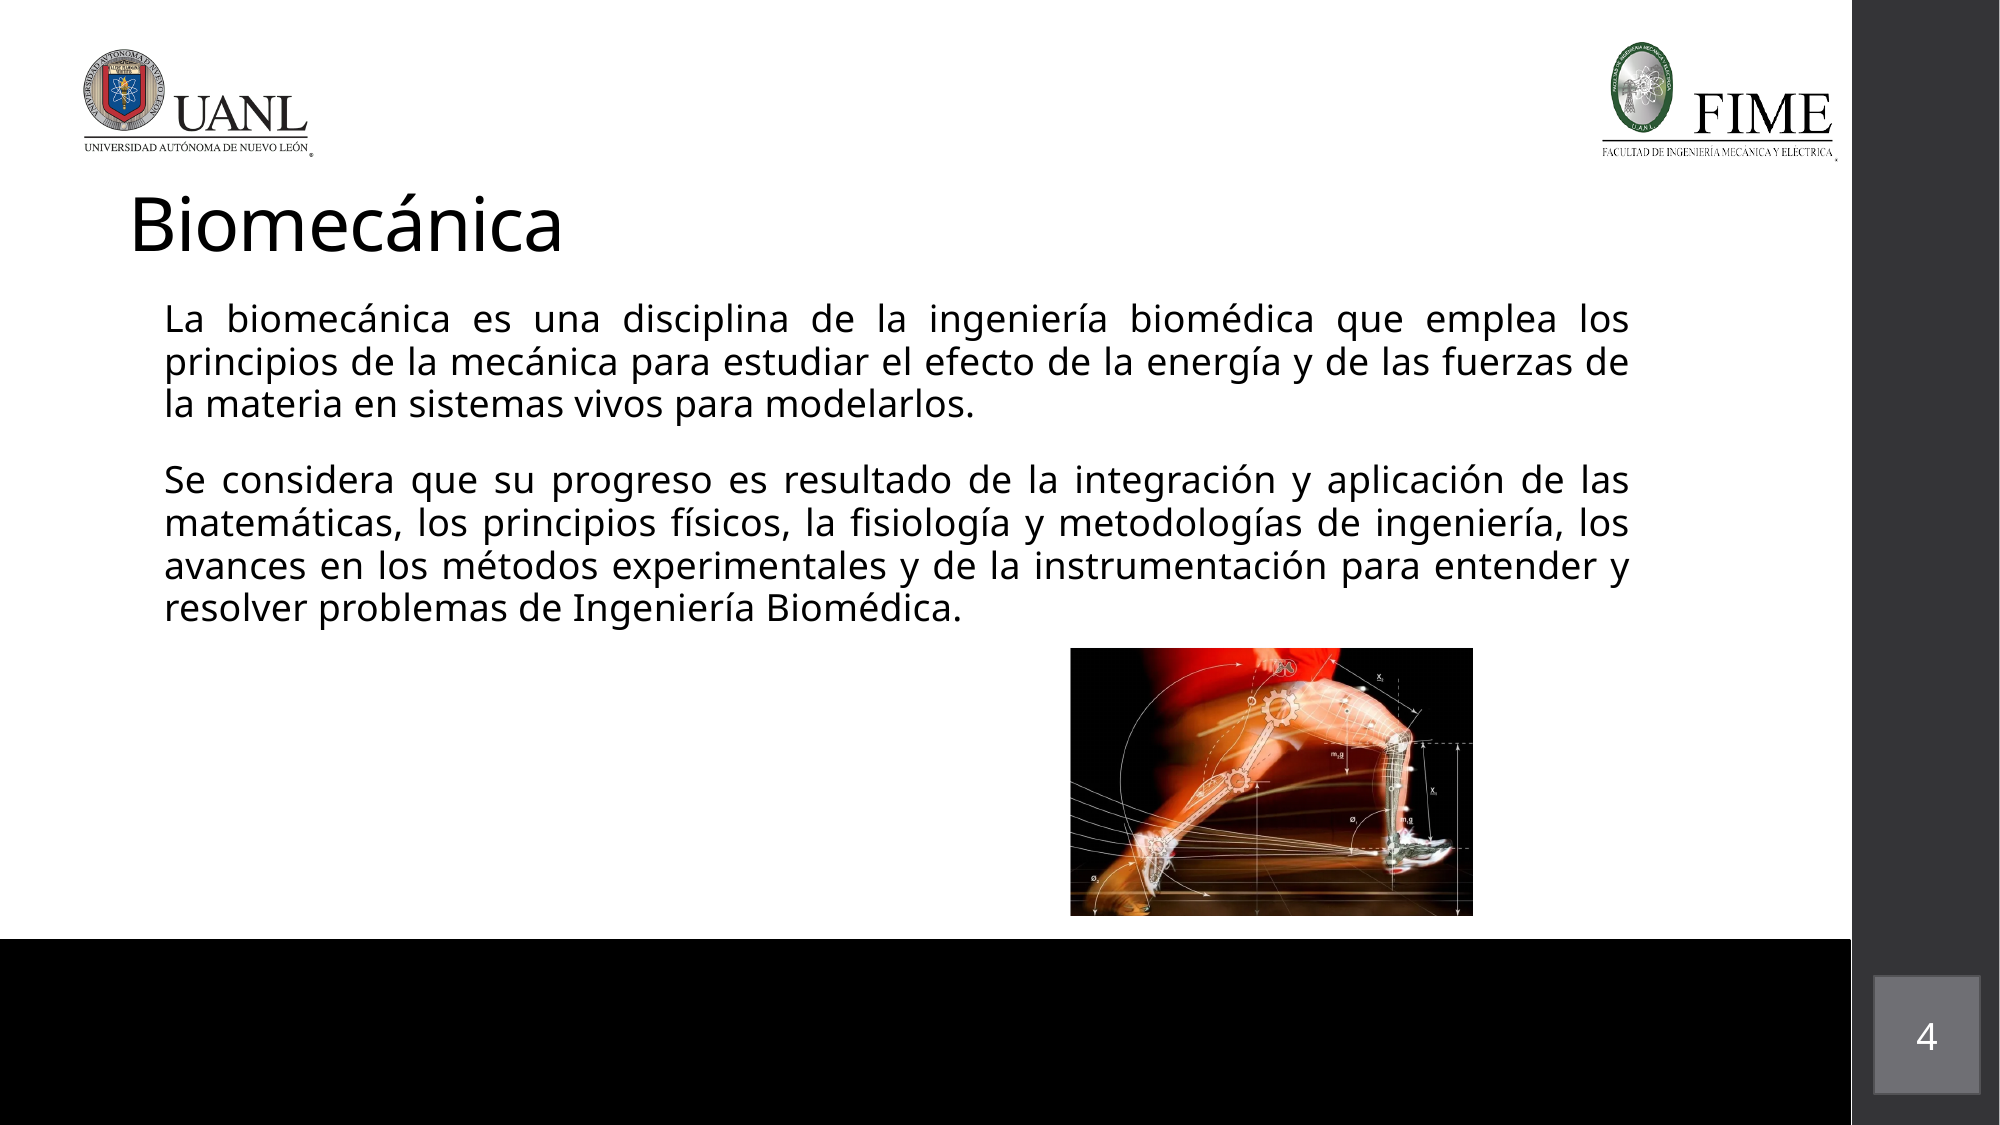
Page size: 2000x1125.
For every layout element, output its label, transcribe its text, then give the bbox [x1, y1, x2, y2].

picture [1601, 42, 1838, 163]
text_box [0, 939, 1851, 1125]
title Biomecánica [113, 149, 1614, 276]
picture [1070, 647, 1473, 916]
picture [78, 42, 317, 163]
list La biomecánica es una disciplina de la ingeniería biomédica que emplea los principios de la mecánica para estudiar el efecto de la energía y de las fuerzas de la materia en sistemas vivos para modelarlos. Se considera que su progreso es resultado de la integración y aplicación de las matemáticas, los principios físicos, la fisiología y metodologías de ingeniería, los avances en los métodos experimentales y de la instrumentación para entender y resolver problemas de Ingeniería Biomédica. [149, 290, 1648, 939]
text_box 4 [1873, 975, 1981, 1095]
